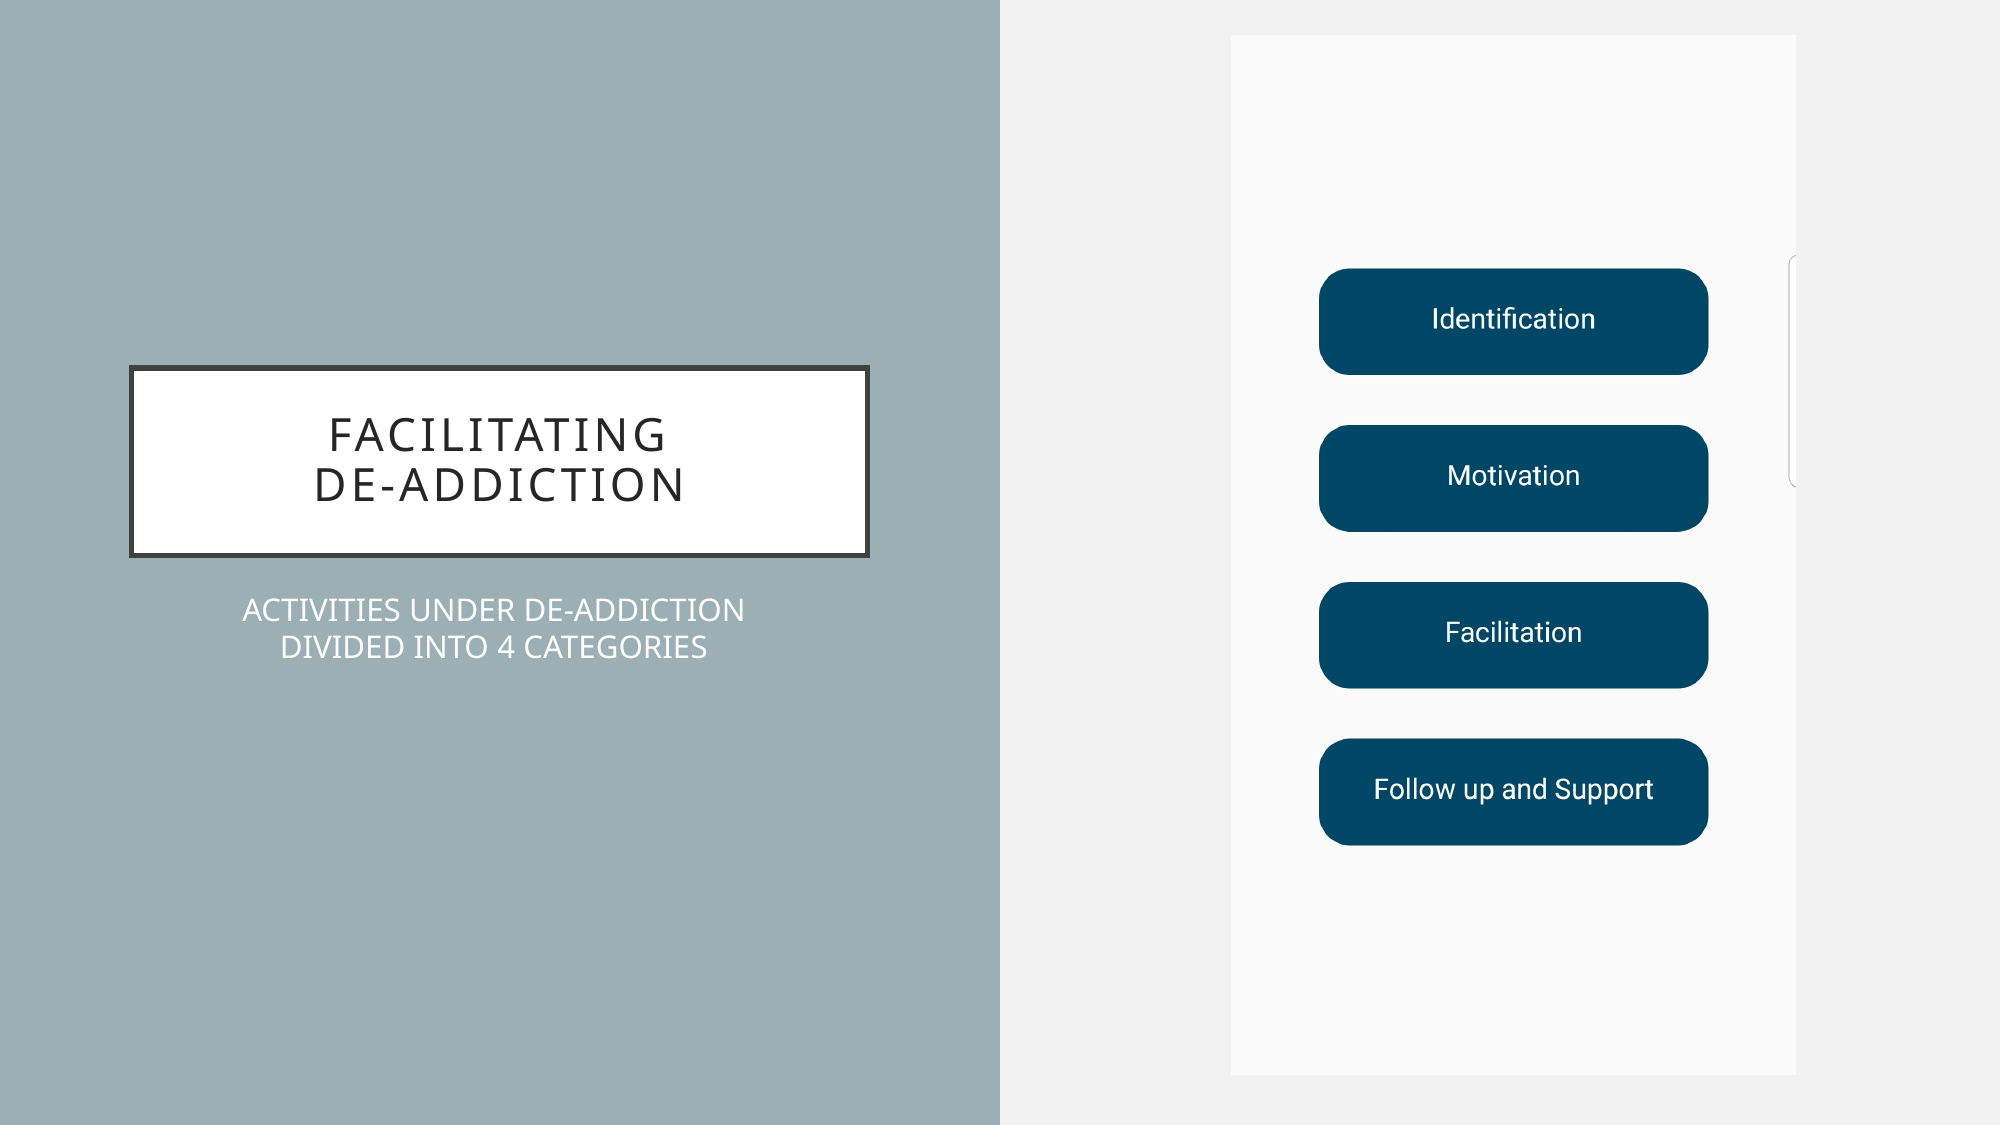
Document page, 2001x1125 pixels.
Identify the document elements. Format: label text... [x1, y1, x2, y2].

list ACTIVITIES UNDER DE-ADDICTION DIVIDED INTO 4 CATEGORIES [183, 582, 806, 943]
picture [1231, 35, 1796, 1075]
title Facilitating DE-ADDICTION [129, 365, 870, 558]
